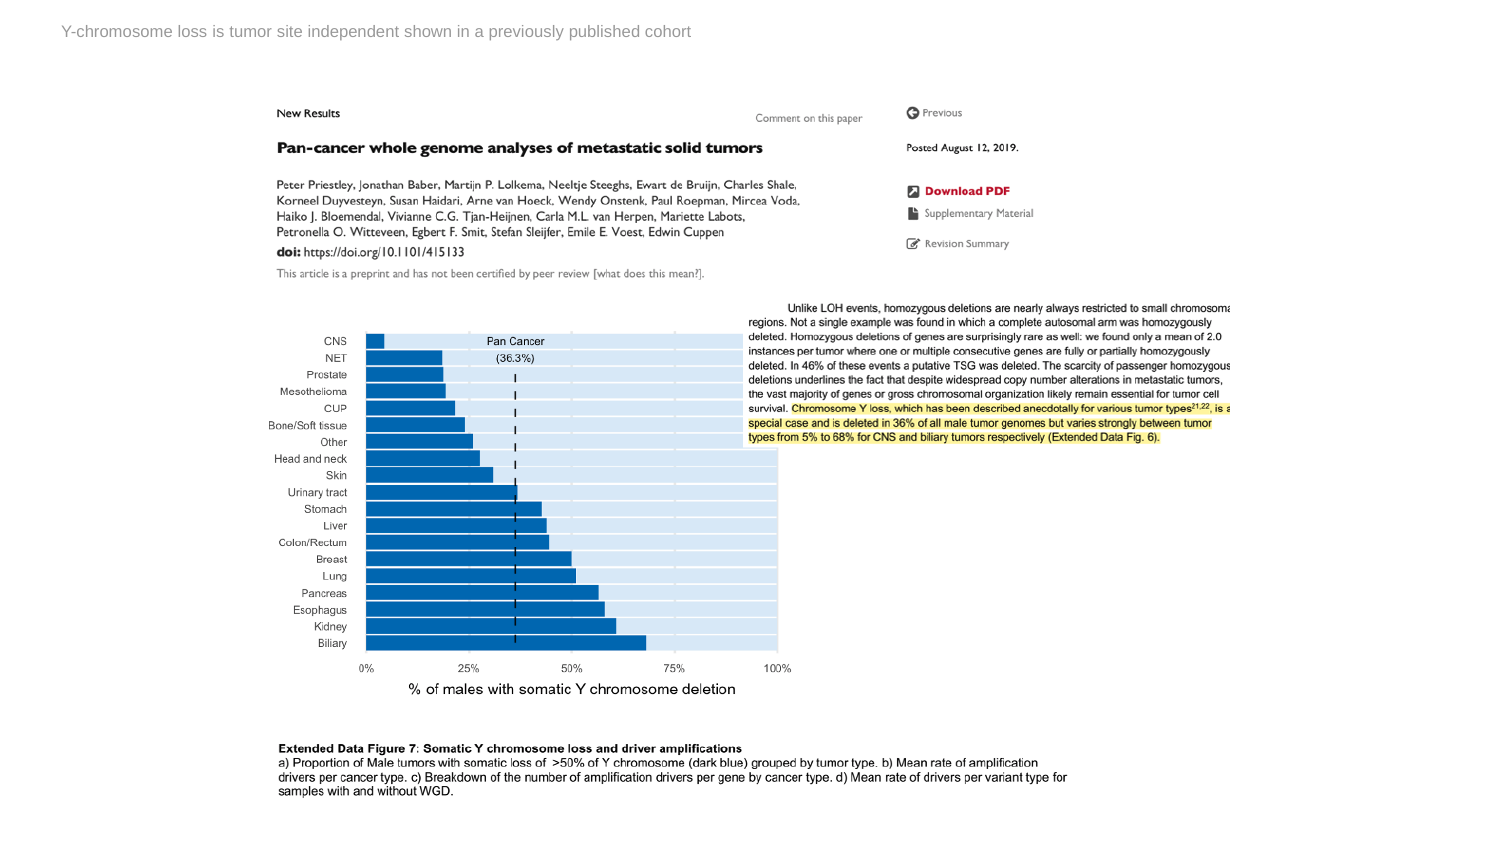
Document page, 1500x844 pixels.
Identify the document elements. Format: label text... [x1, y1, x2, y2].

text_box Y-chromosome loss is tumor site independent shown in a previously published cohort [46, 10, 788, 51]
picture [247, 72, 1230, 804]
